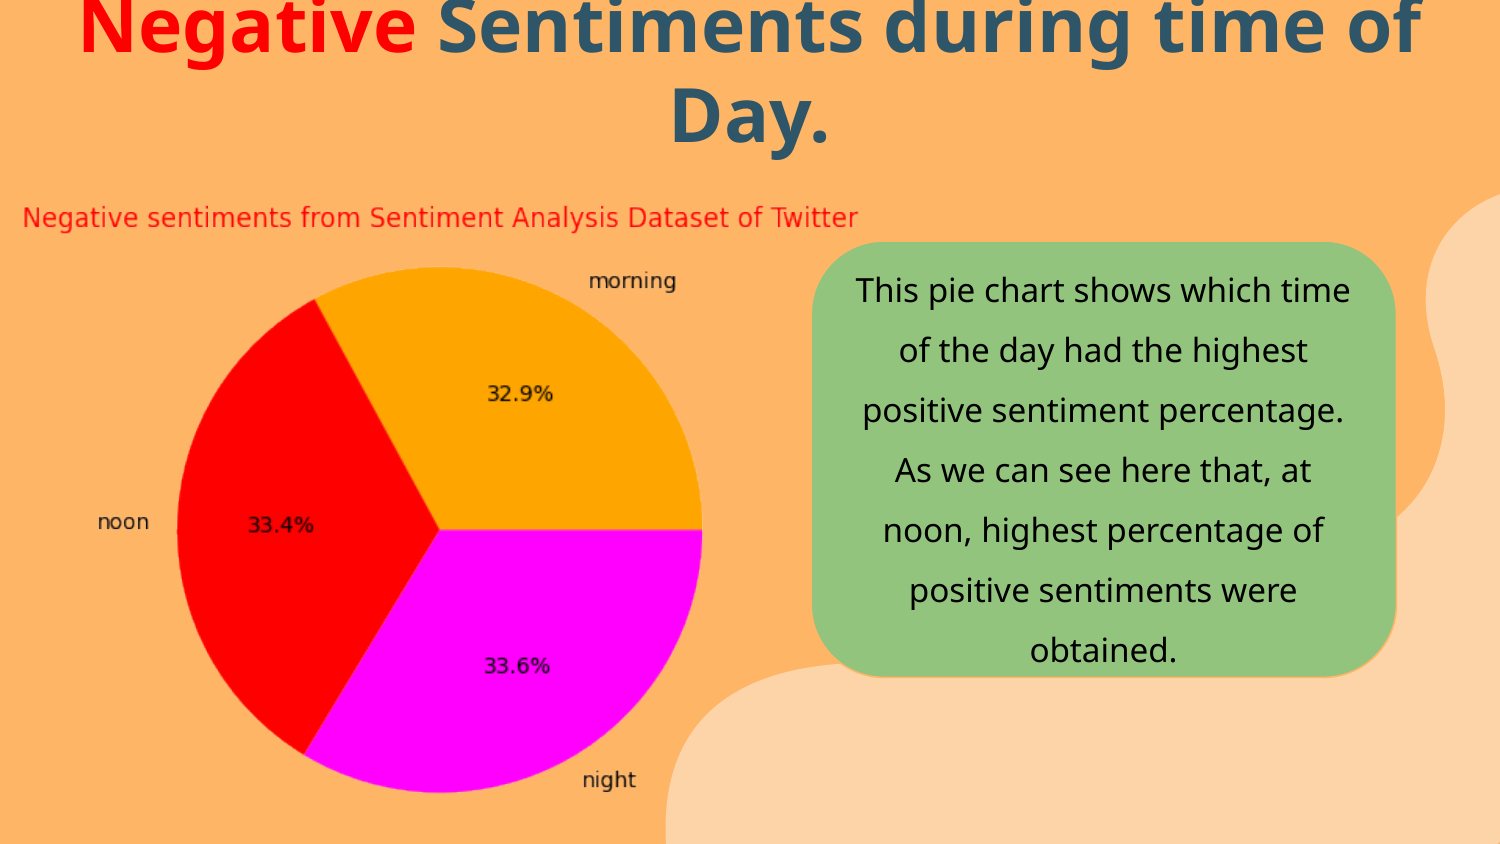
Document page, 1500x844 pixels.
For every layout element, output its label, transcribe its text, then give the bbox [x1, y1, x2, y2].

title Negative Sentiments during time of Day. [0, 21, 1500, 114]
text_box This pie chart shows which time of the day had the highest positive sentiment percentage. As we can see here that, at noon, highest percentage of positive sentiments were obtained. [933, 241, 1397, 678]
picture [0, 150, 928, 844]
